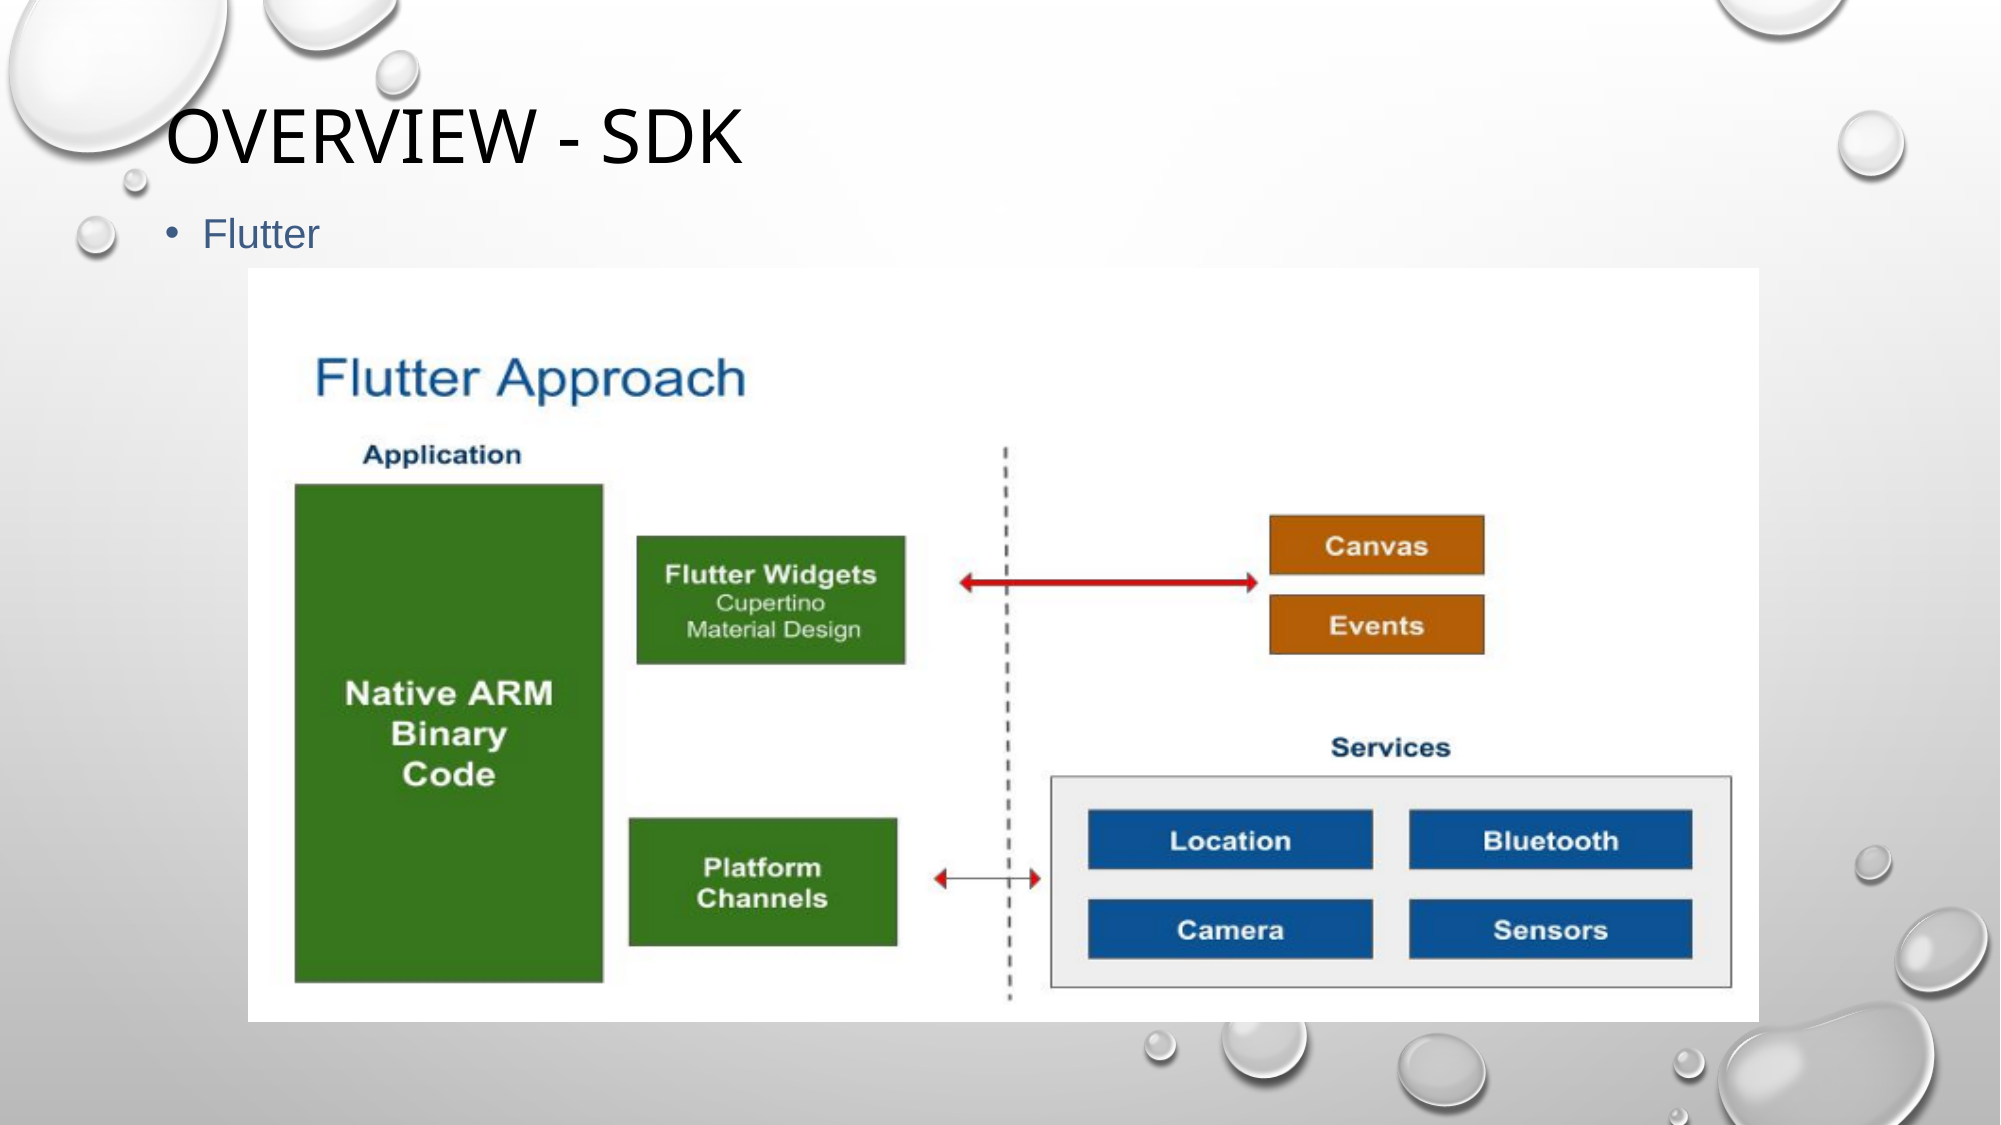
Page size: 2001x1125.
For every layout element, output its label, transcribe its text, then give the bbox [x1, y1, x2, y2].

picture [0, 0, 2000, 1125]
title Overview - SDK [149, 52, 1851, 225]
list Flutter [149, 199, 1850, 950]
